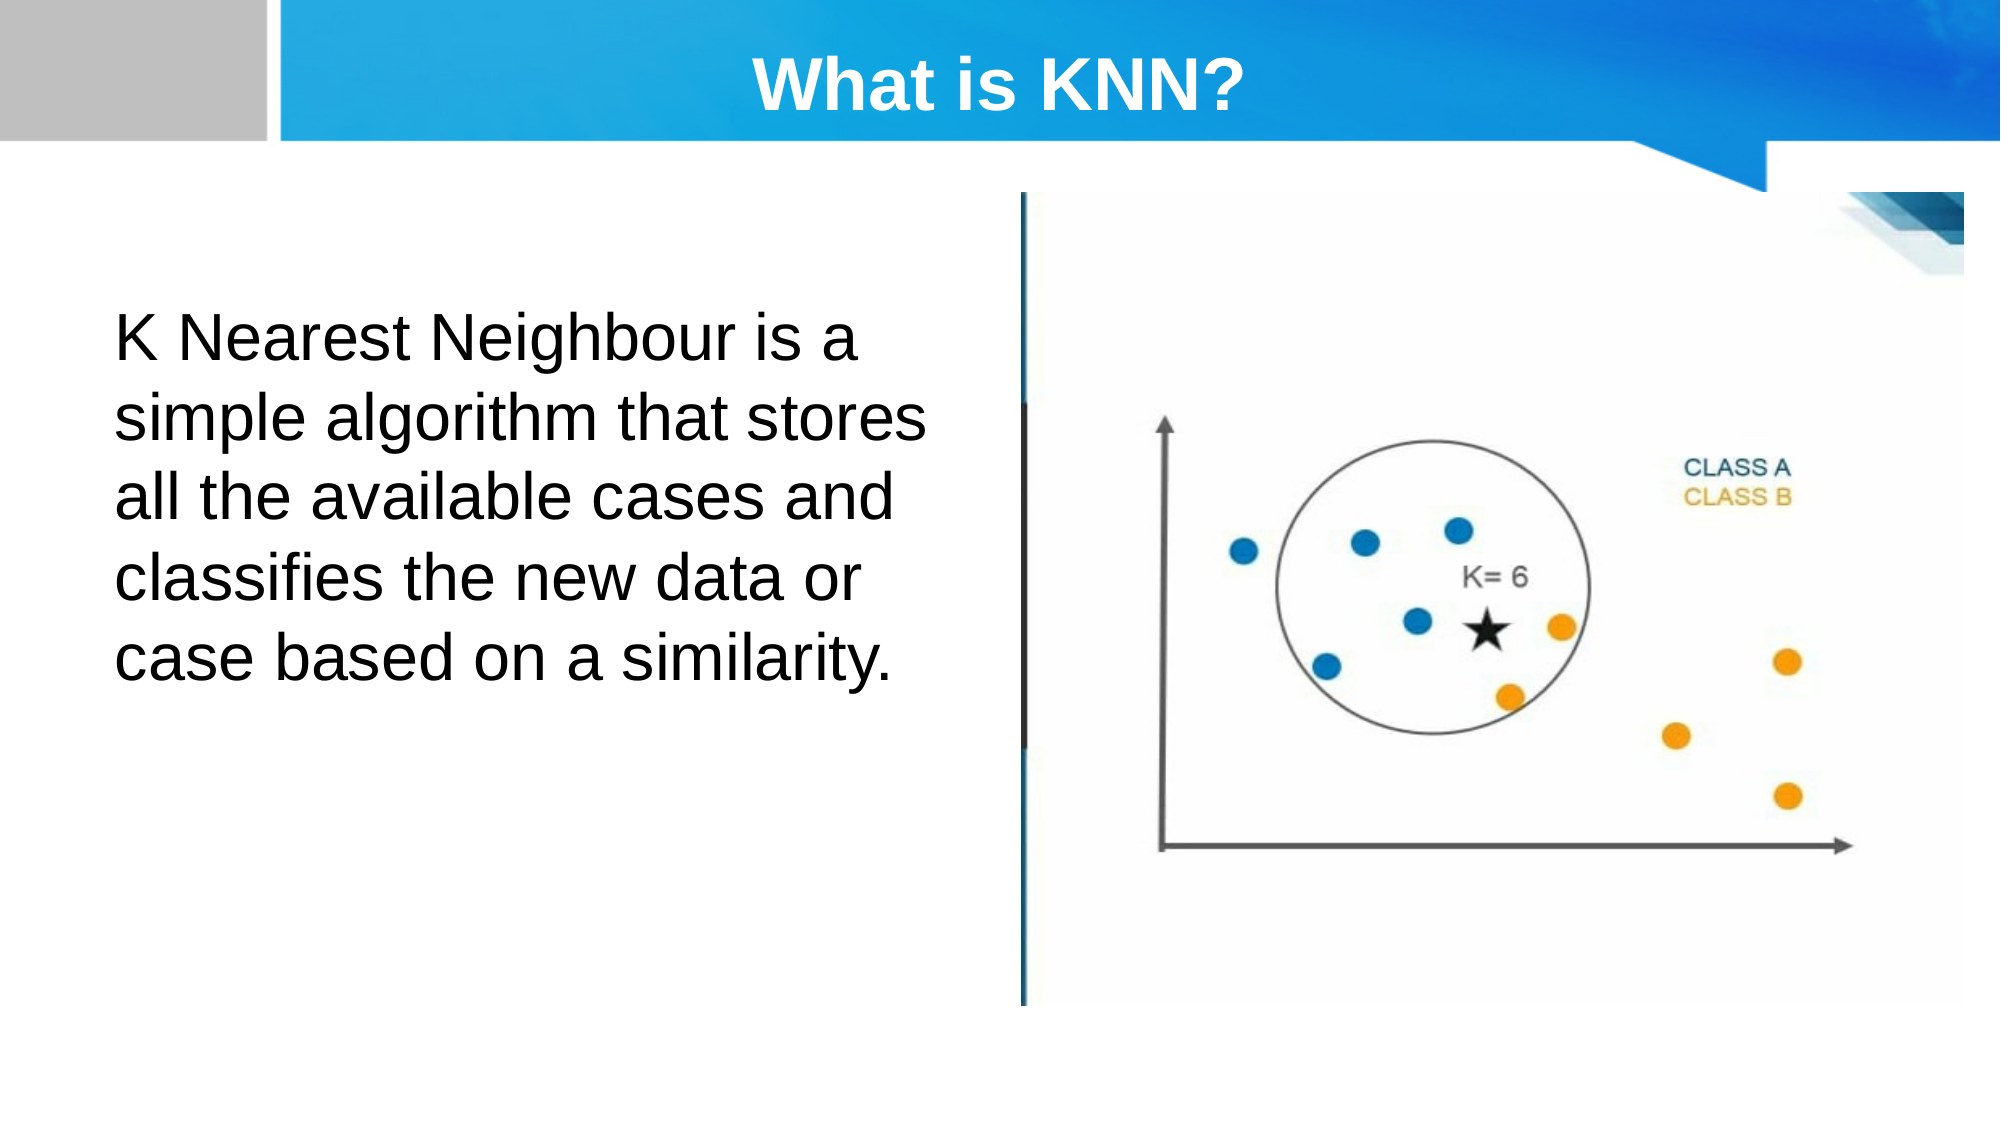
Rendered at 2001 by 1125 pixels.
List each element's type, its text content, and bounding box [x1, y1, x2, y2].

list K Nearest Neighbour is a simple algorithm that stores all the available cases and classifies the new data or case based on a similarity. [99, 192, 984, 1006]
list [1021, 192, 1964, 1006]
title What is KNN? [99, 8, 1901, 154]
picture [0, 0, 2000, 1125]
